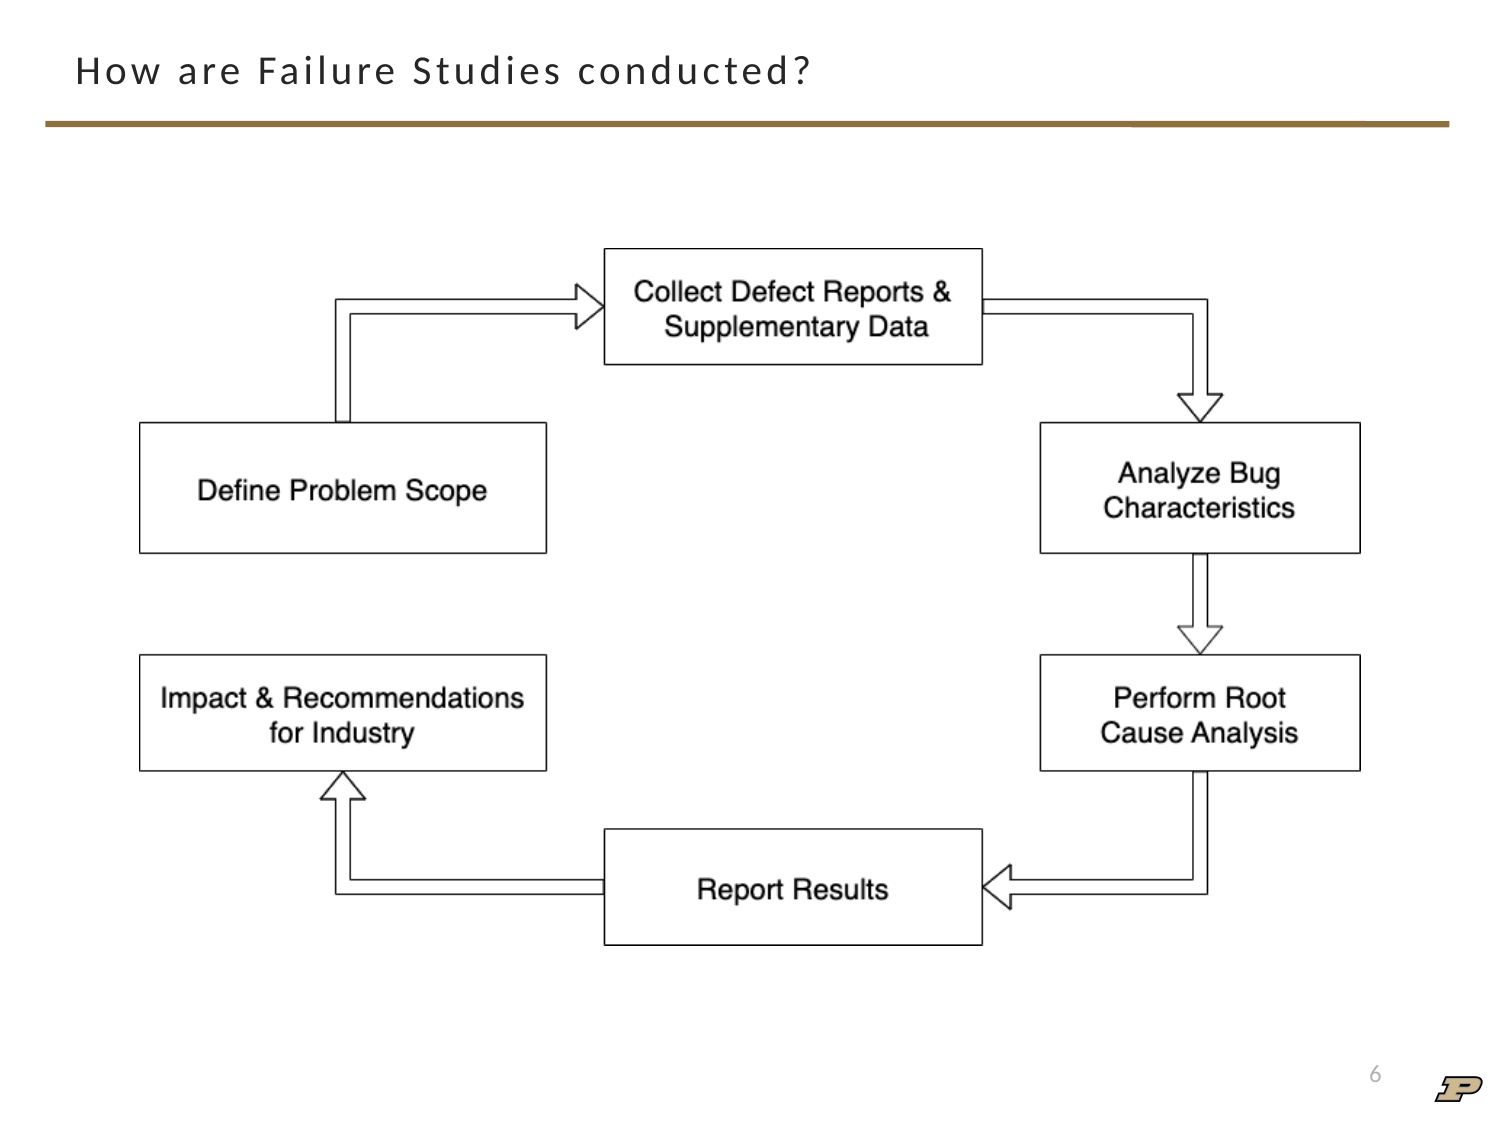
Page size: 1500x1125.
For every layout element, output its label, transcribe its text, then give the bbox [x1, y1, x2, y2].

picture [1434, 1076, 1483, 1102]
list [139, 248, 1361, 946]
slide_number 6 [1059, 1042, 1397, 1103]
title How are Failure Studies conducted? [43, 17, 1368, 127]
